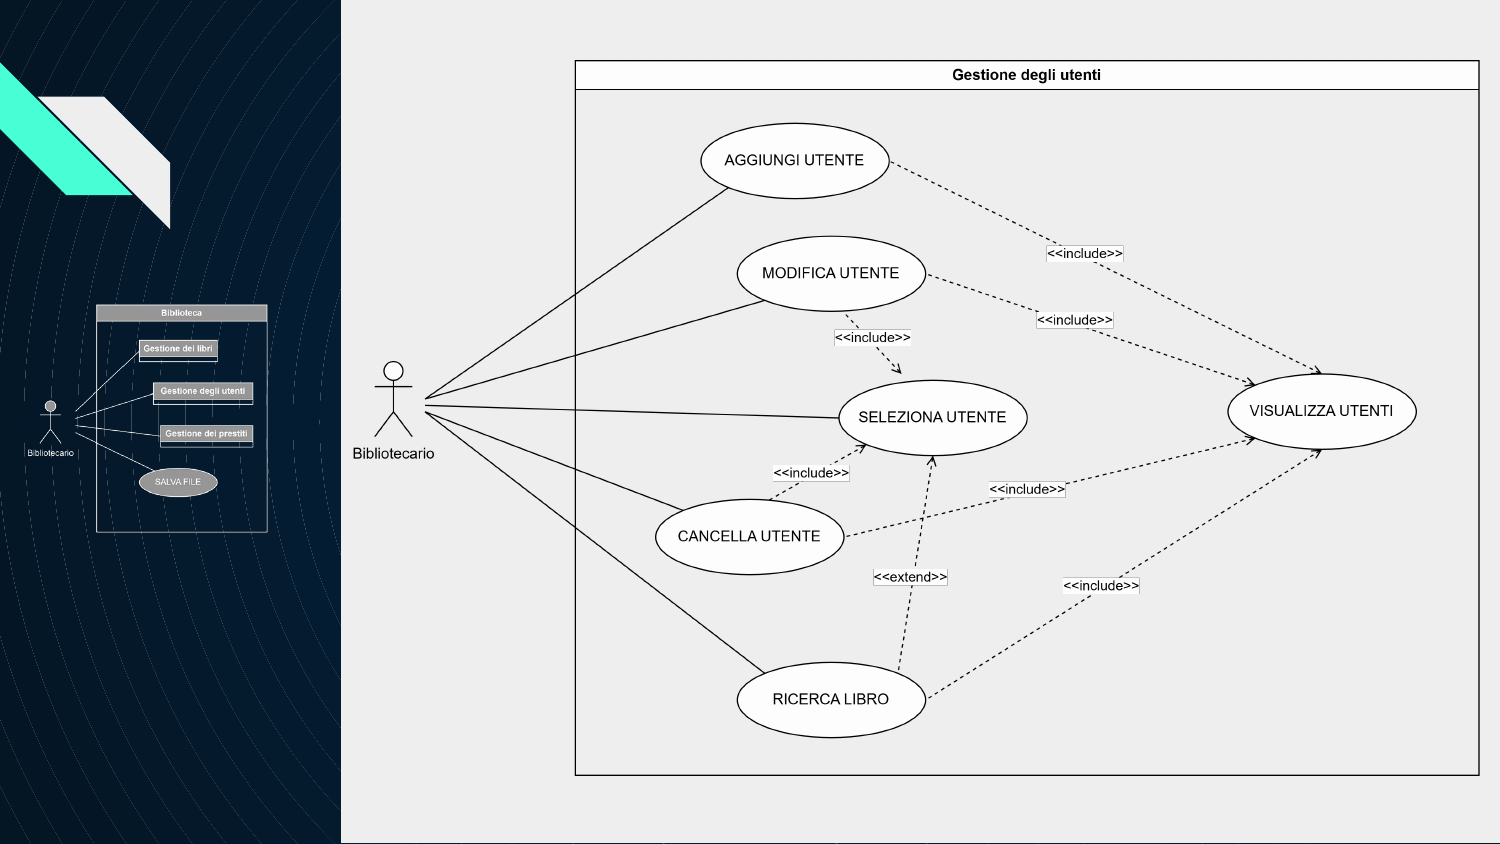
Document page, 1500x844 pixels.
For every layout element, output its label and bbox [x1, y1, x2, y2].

picture [20, 297, 276, 540]
picture [340, 0, 1500, 844]
text_box [10, 0, 335, 672]
